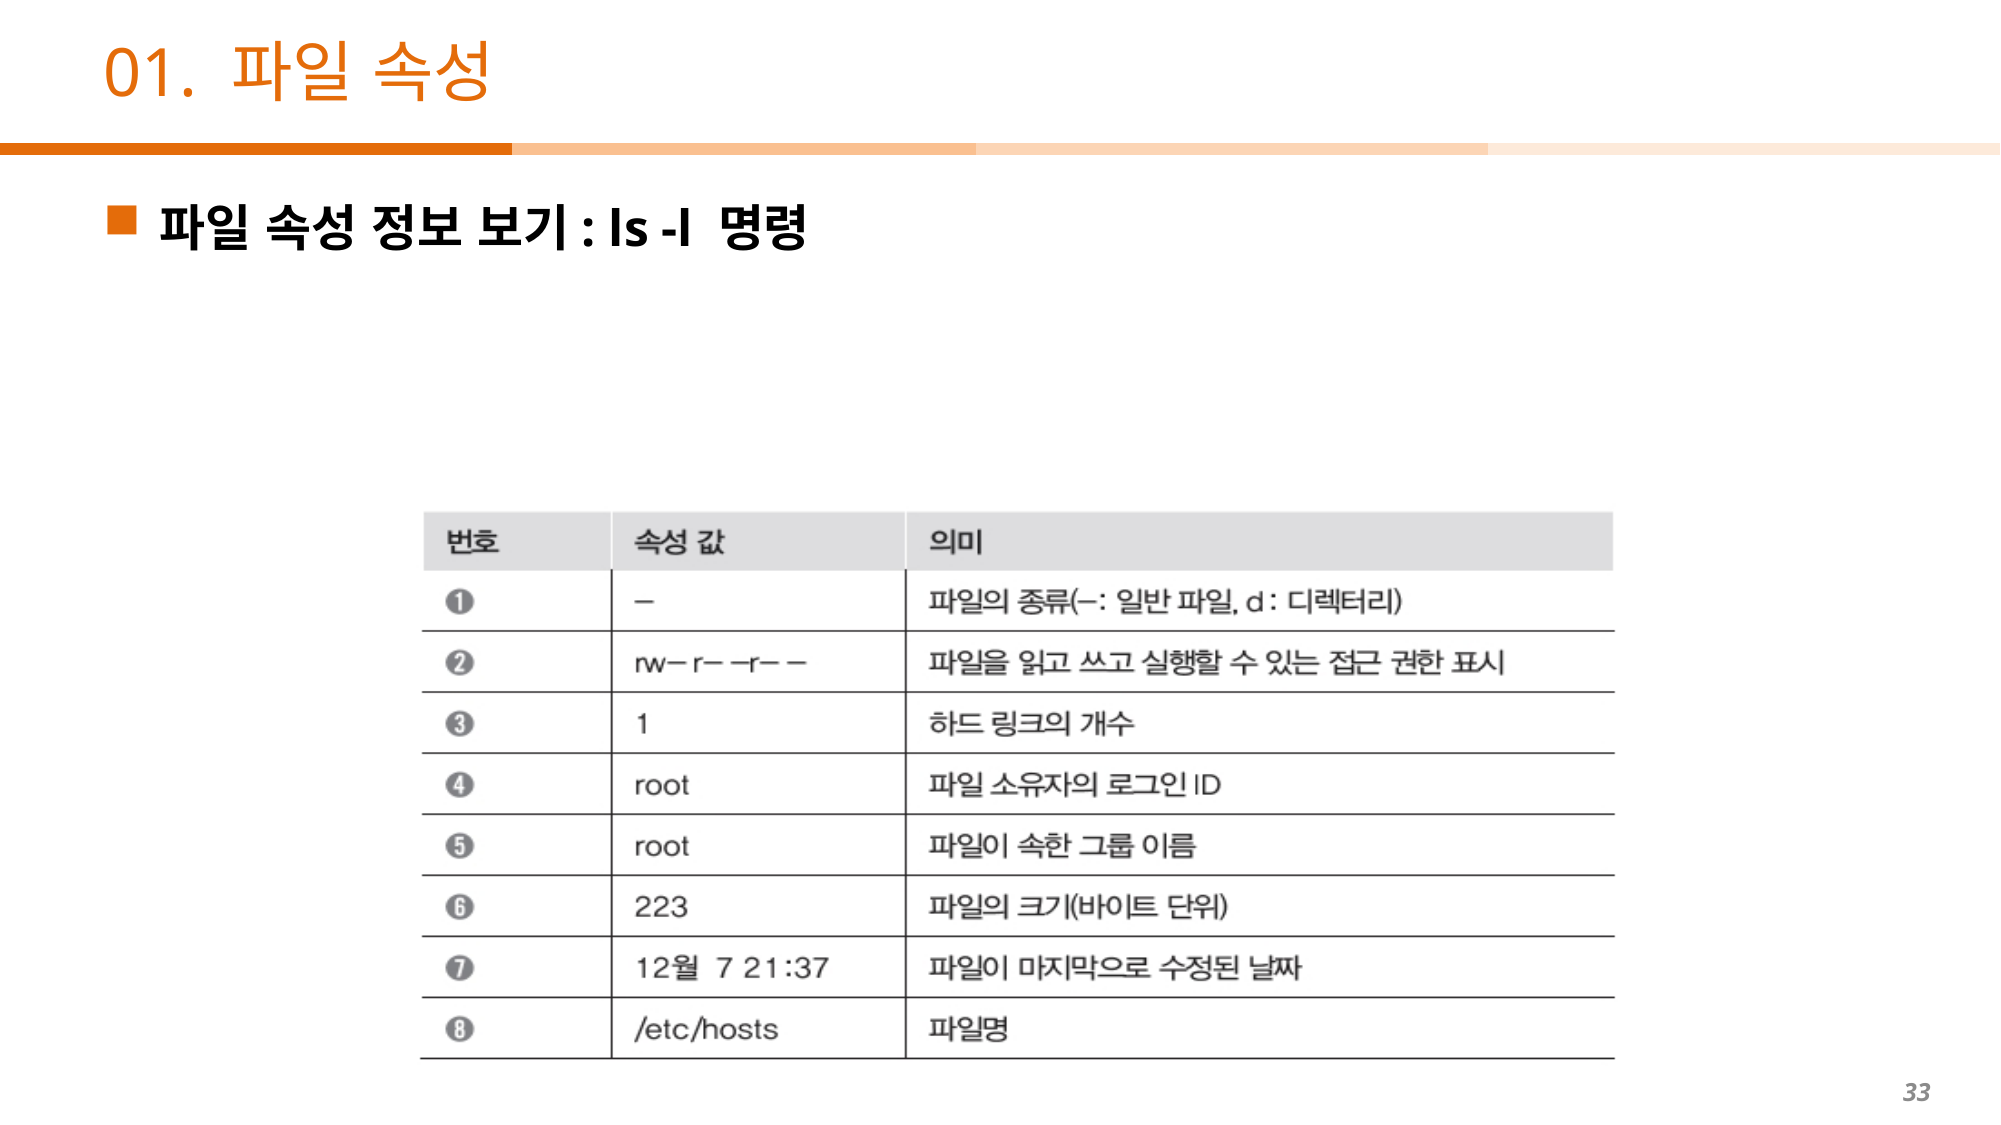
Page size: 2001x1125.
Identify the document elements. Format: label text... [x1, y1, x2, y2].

list 파일 속성 정보 보기: ls -l 명령 [88, 176, 1920, 1083]
picture [397, 503, 1637, 1083]
title 01. 파일 속성 [88, 18, 1920, 122]
